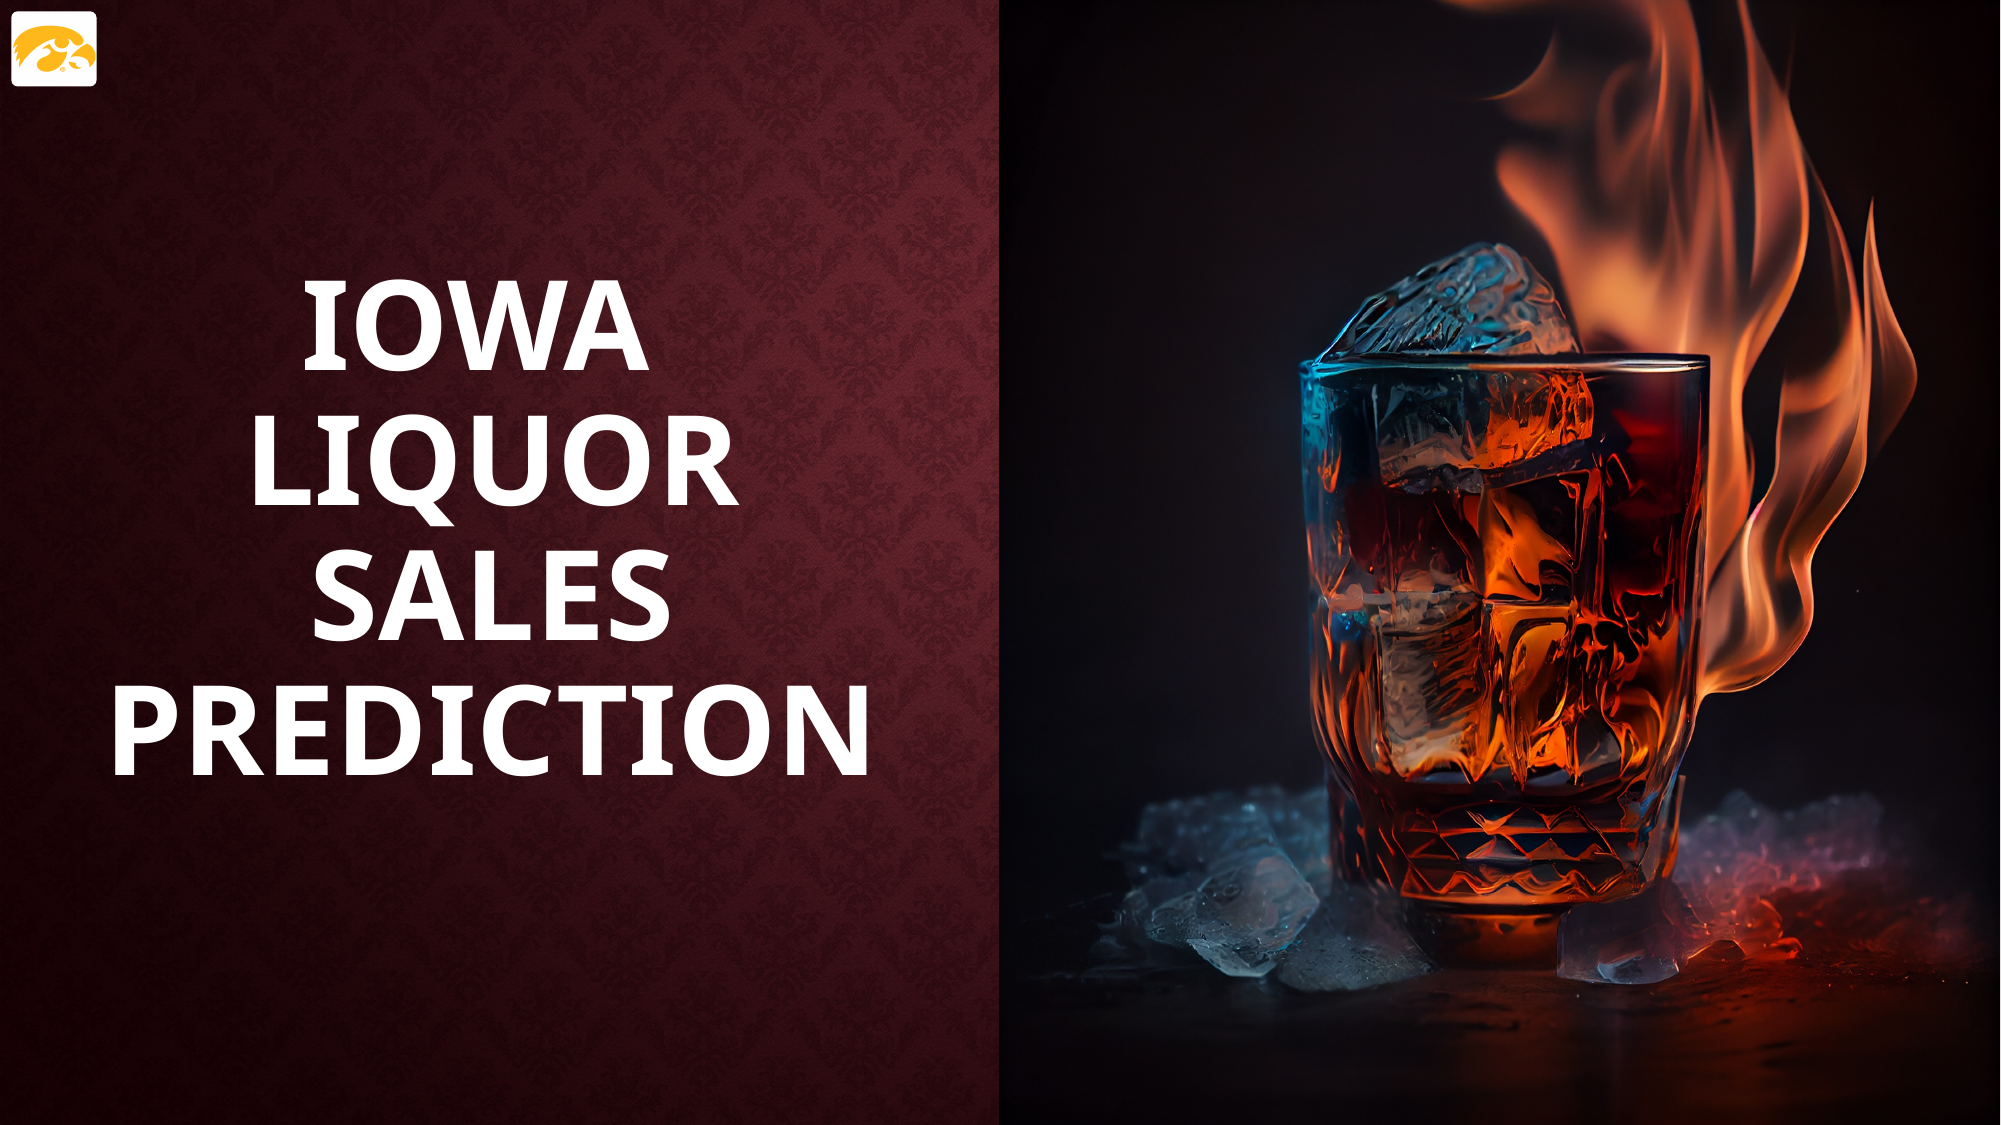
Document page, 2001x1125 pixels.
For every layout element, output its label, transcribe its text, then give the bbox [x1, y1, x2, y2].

picture [10, 10, 98, 87]
picture [999, 0, 2000, 1125]
title IOWA LIQUOR SALES PREDICTION [0, 0, 984, 1125]
